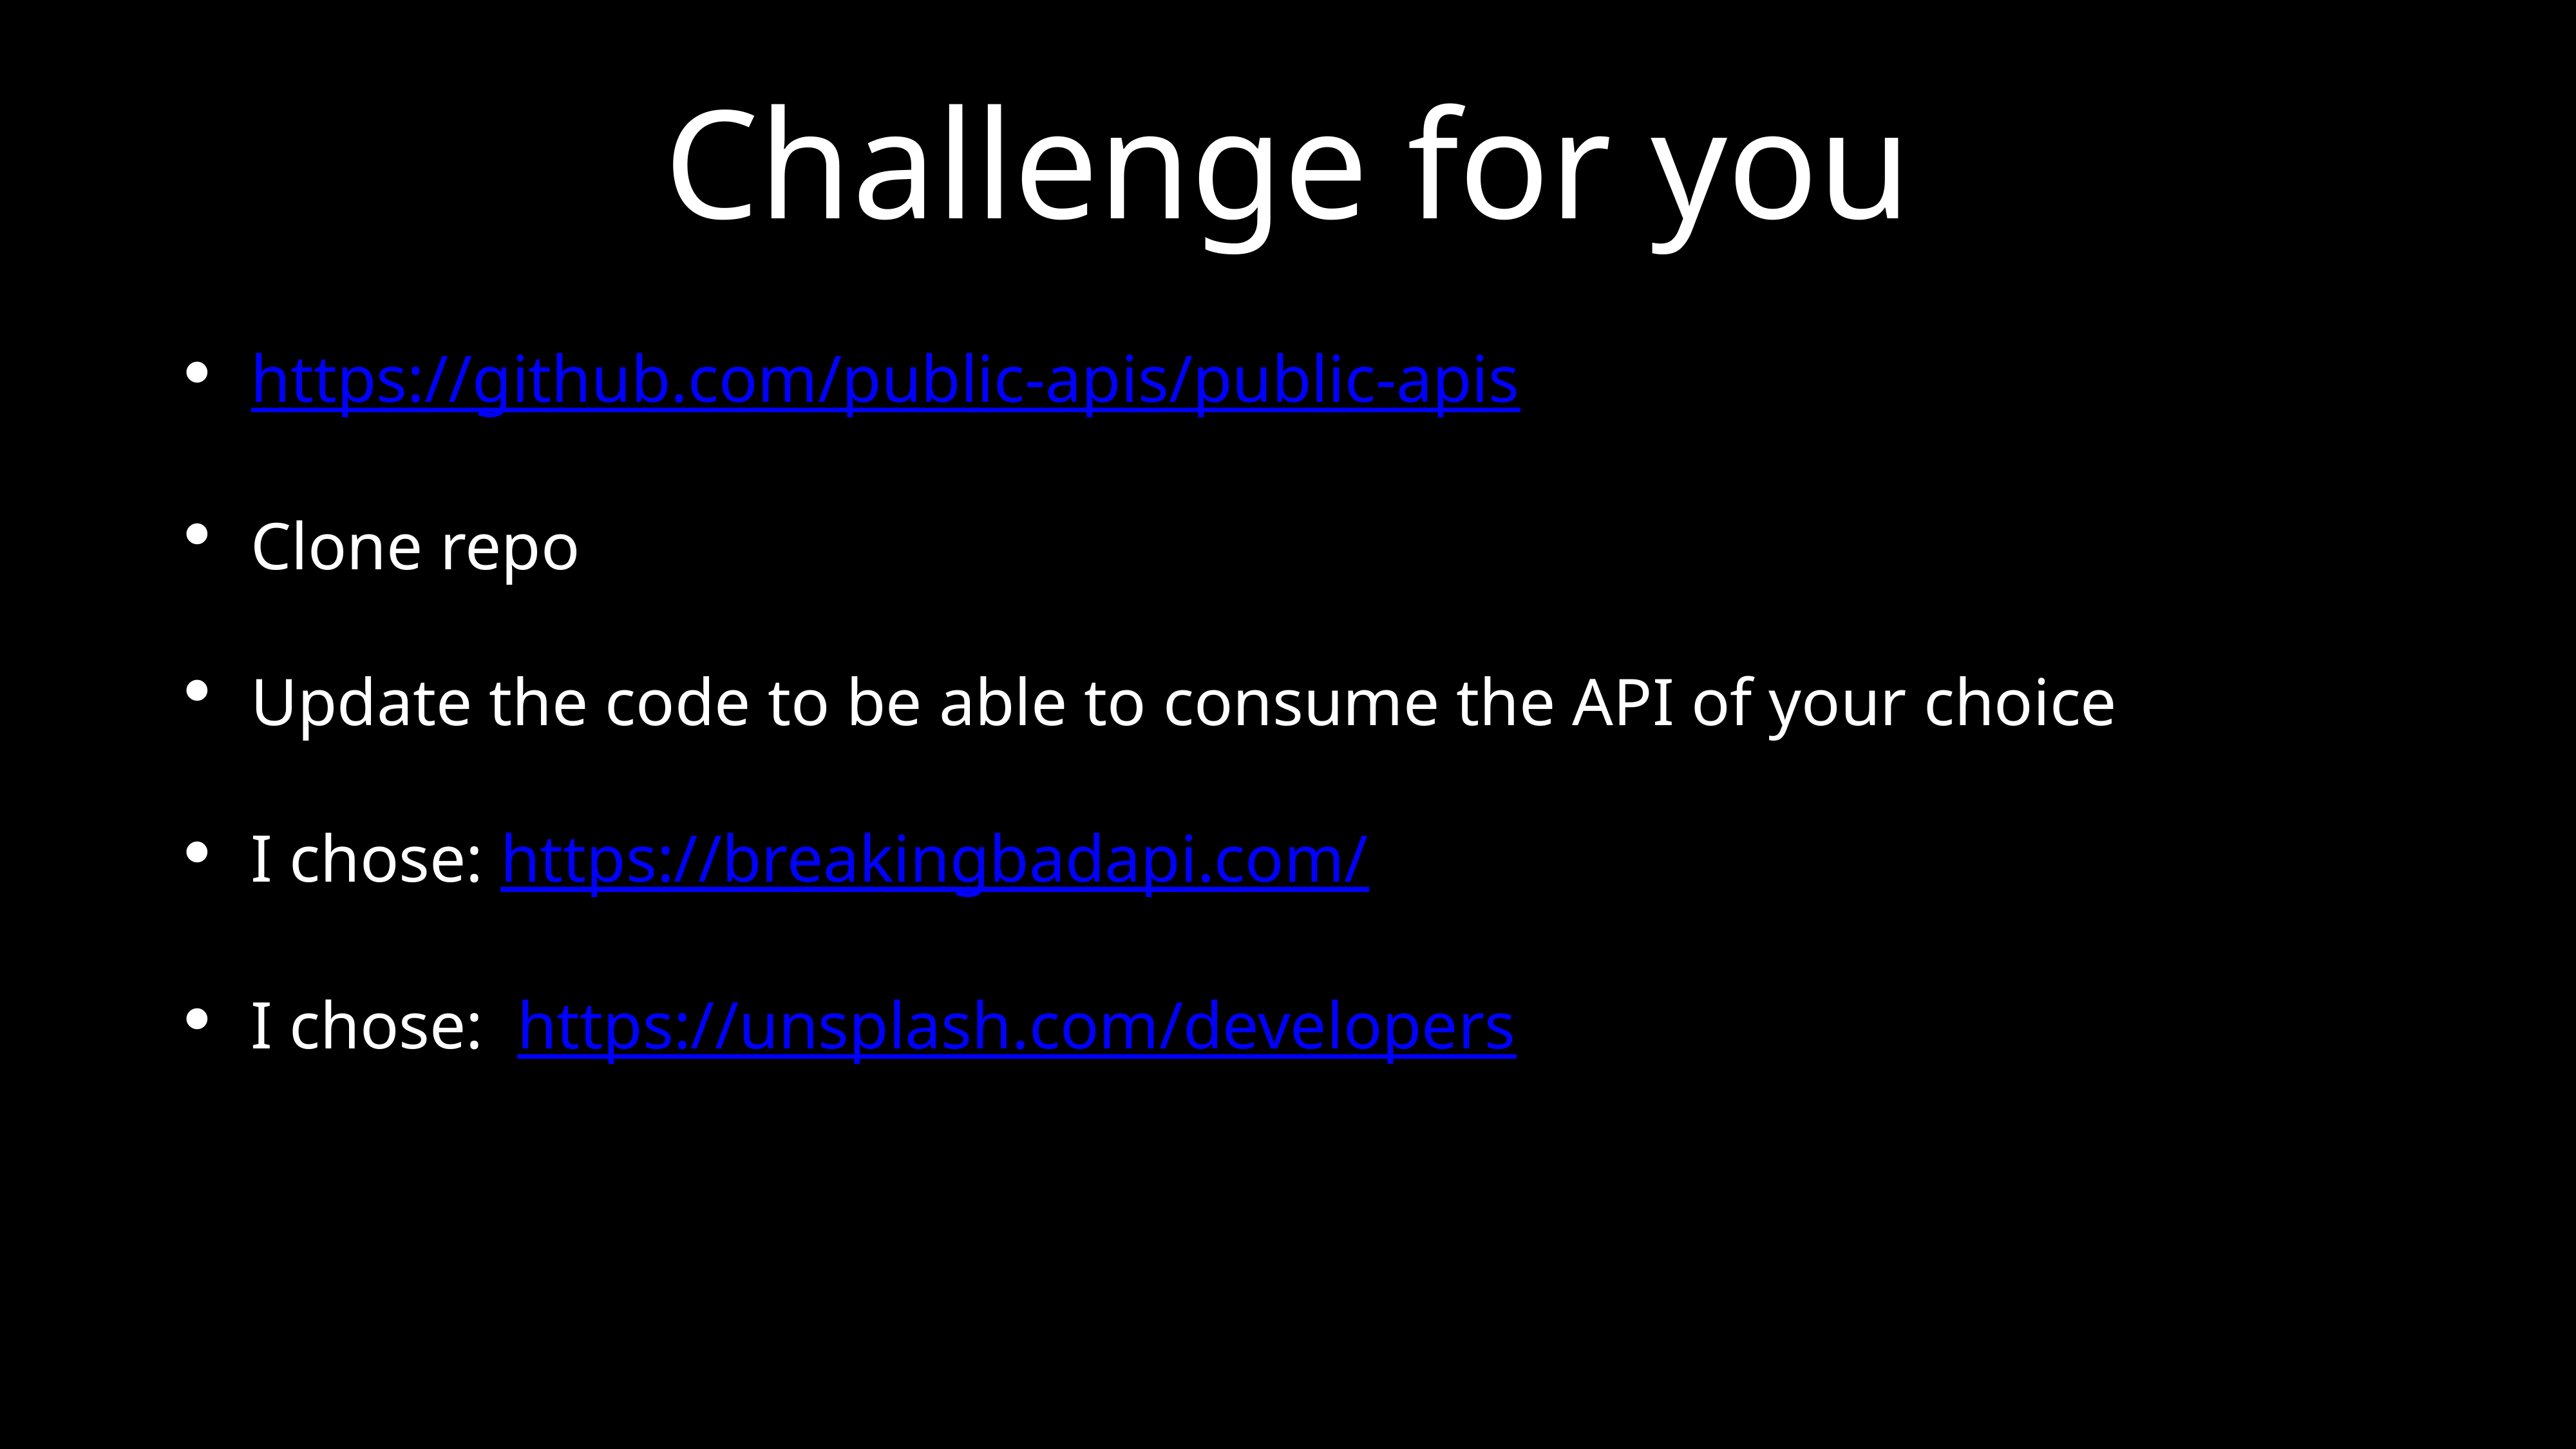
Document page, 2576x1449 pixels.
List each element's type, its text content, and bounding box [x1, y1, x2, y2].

list https://github.com/public-apis/public-apis Clone repo Update the code to be able to consume the API of your choice I chose: https://breakingbadapi.com/ I chose: https://unsplash.com/developers [178, 332, 2398, 1316]
title Challenge for you [178, 37, 2398, 279]
